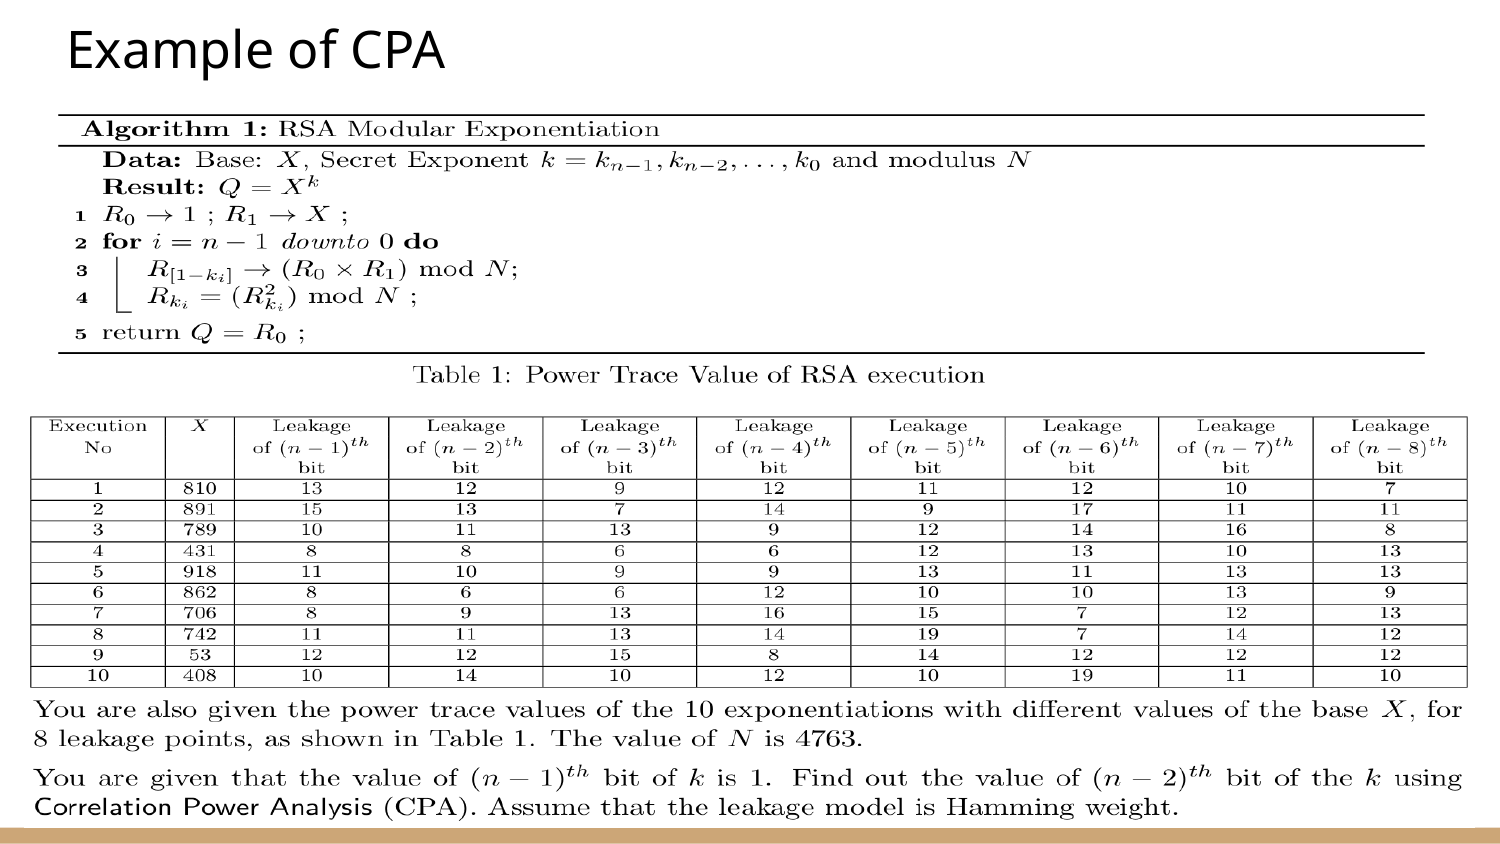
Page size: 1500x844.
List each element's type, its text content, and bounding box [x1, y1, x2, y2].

title Example of CPA [51, 1, 1449, 95]
picture [24, 111, 1476, 829]
